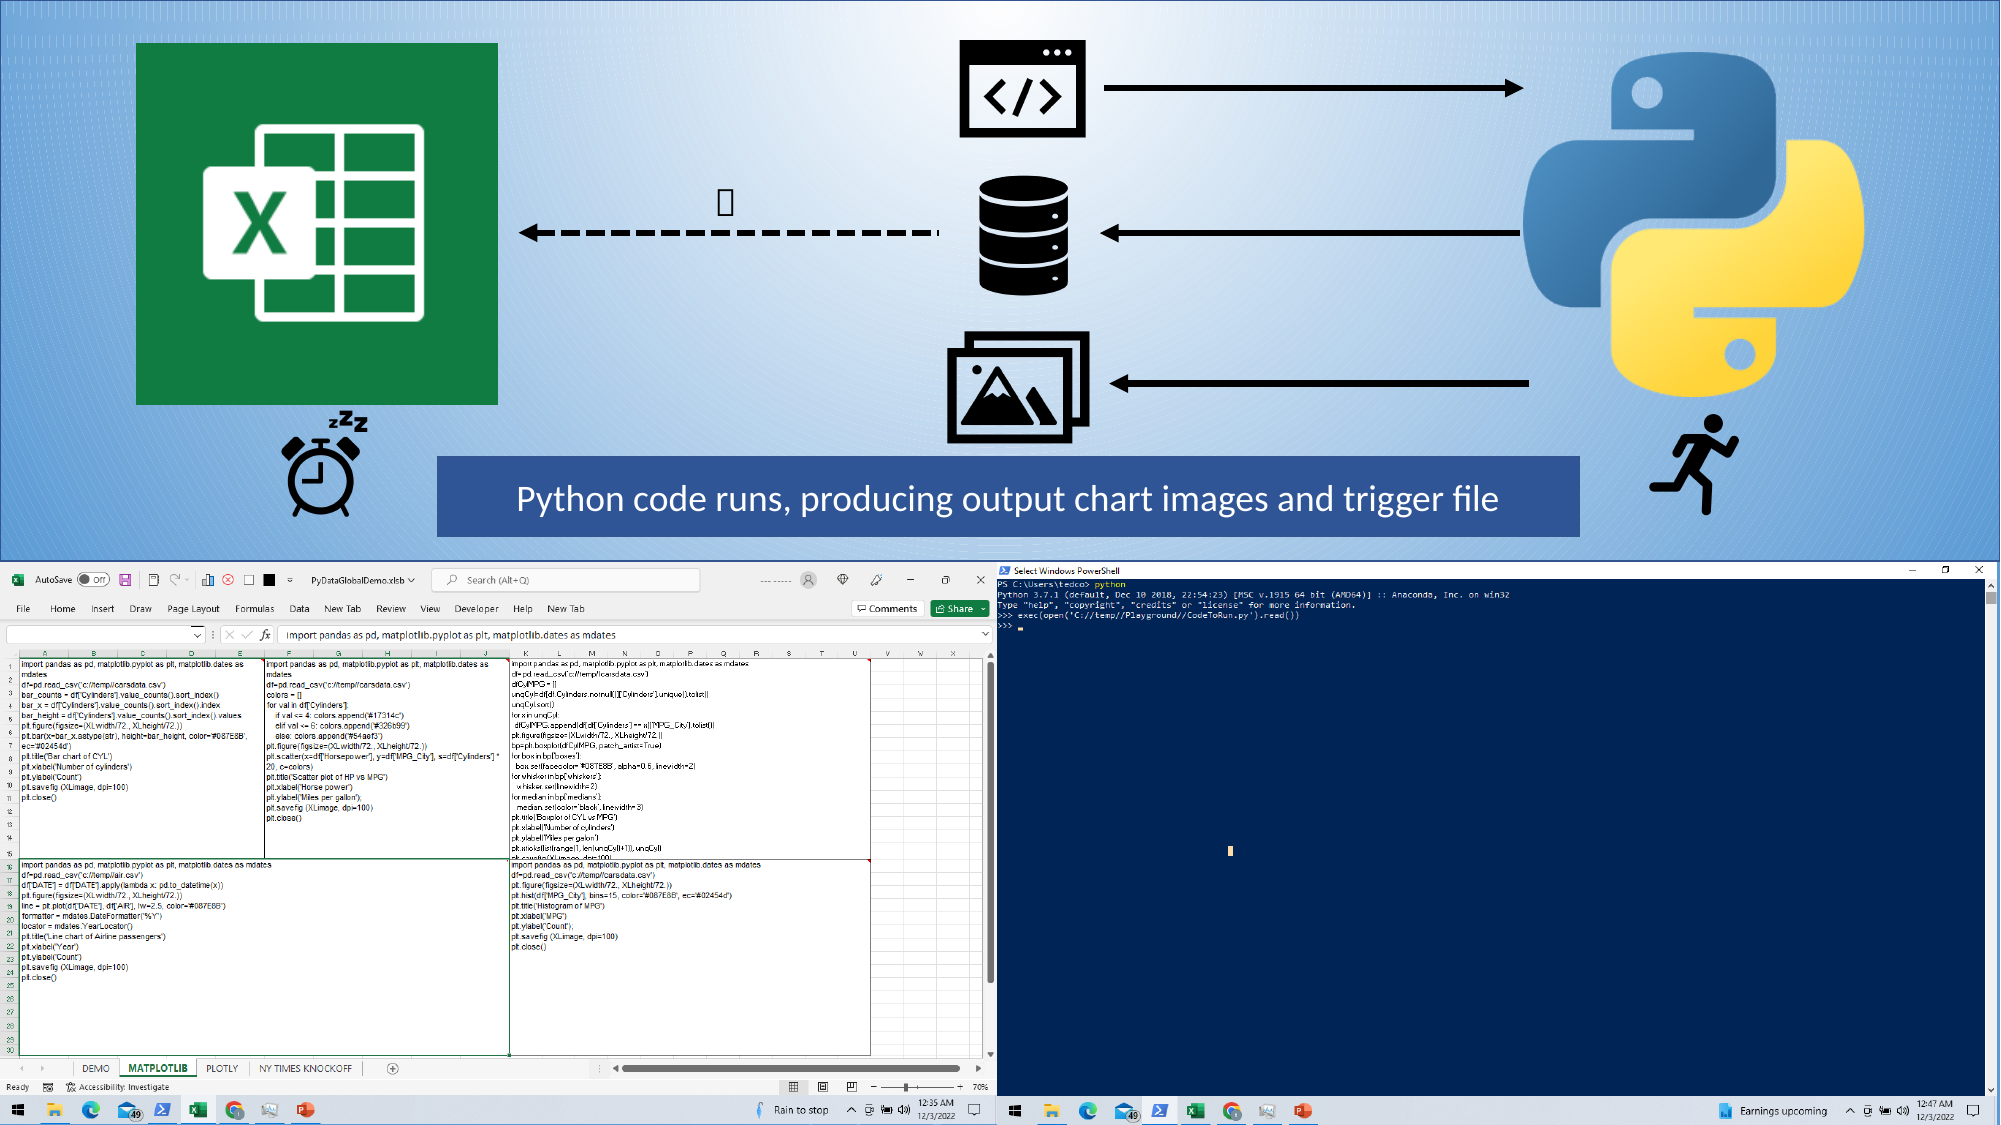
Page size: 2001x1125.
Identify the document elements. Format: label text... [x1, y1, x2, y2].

text_box Python code runs, producing output chart images and trigger file [437, 456, 1580, 537]
picture [136, 43, 498, 405]
picture [943, 13, 1099, 459]
picture [1637, 408, 1751, 521]
picture [1523, 52, 1865, 397]
picture [267, 407, 380, 521]
text_box  [687, 233, 764, 238]
text_box  [687, 165, 764, 232]
picture [0, 562, 1997, 1125]
text_box [0, 0, 2000, 562]
